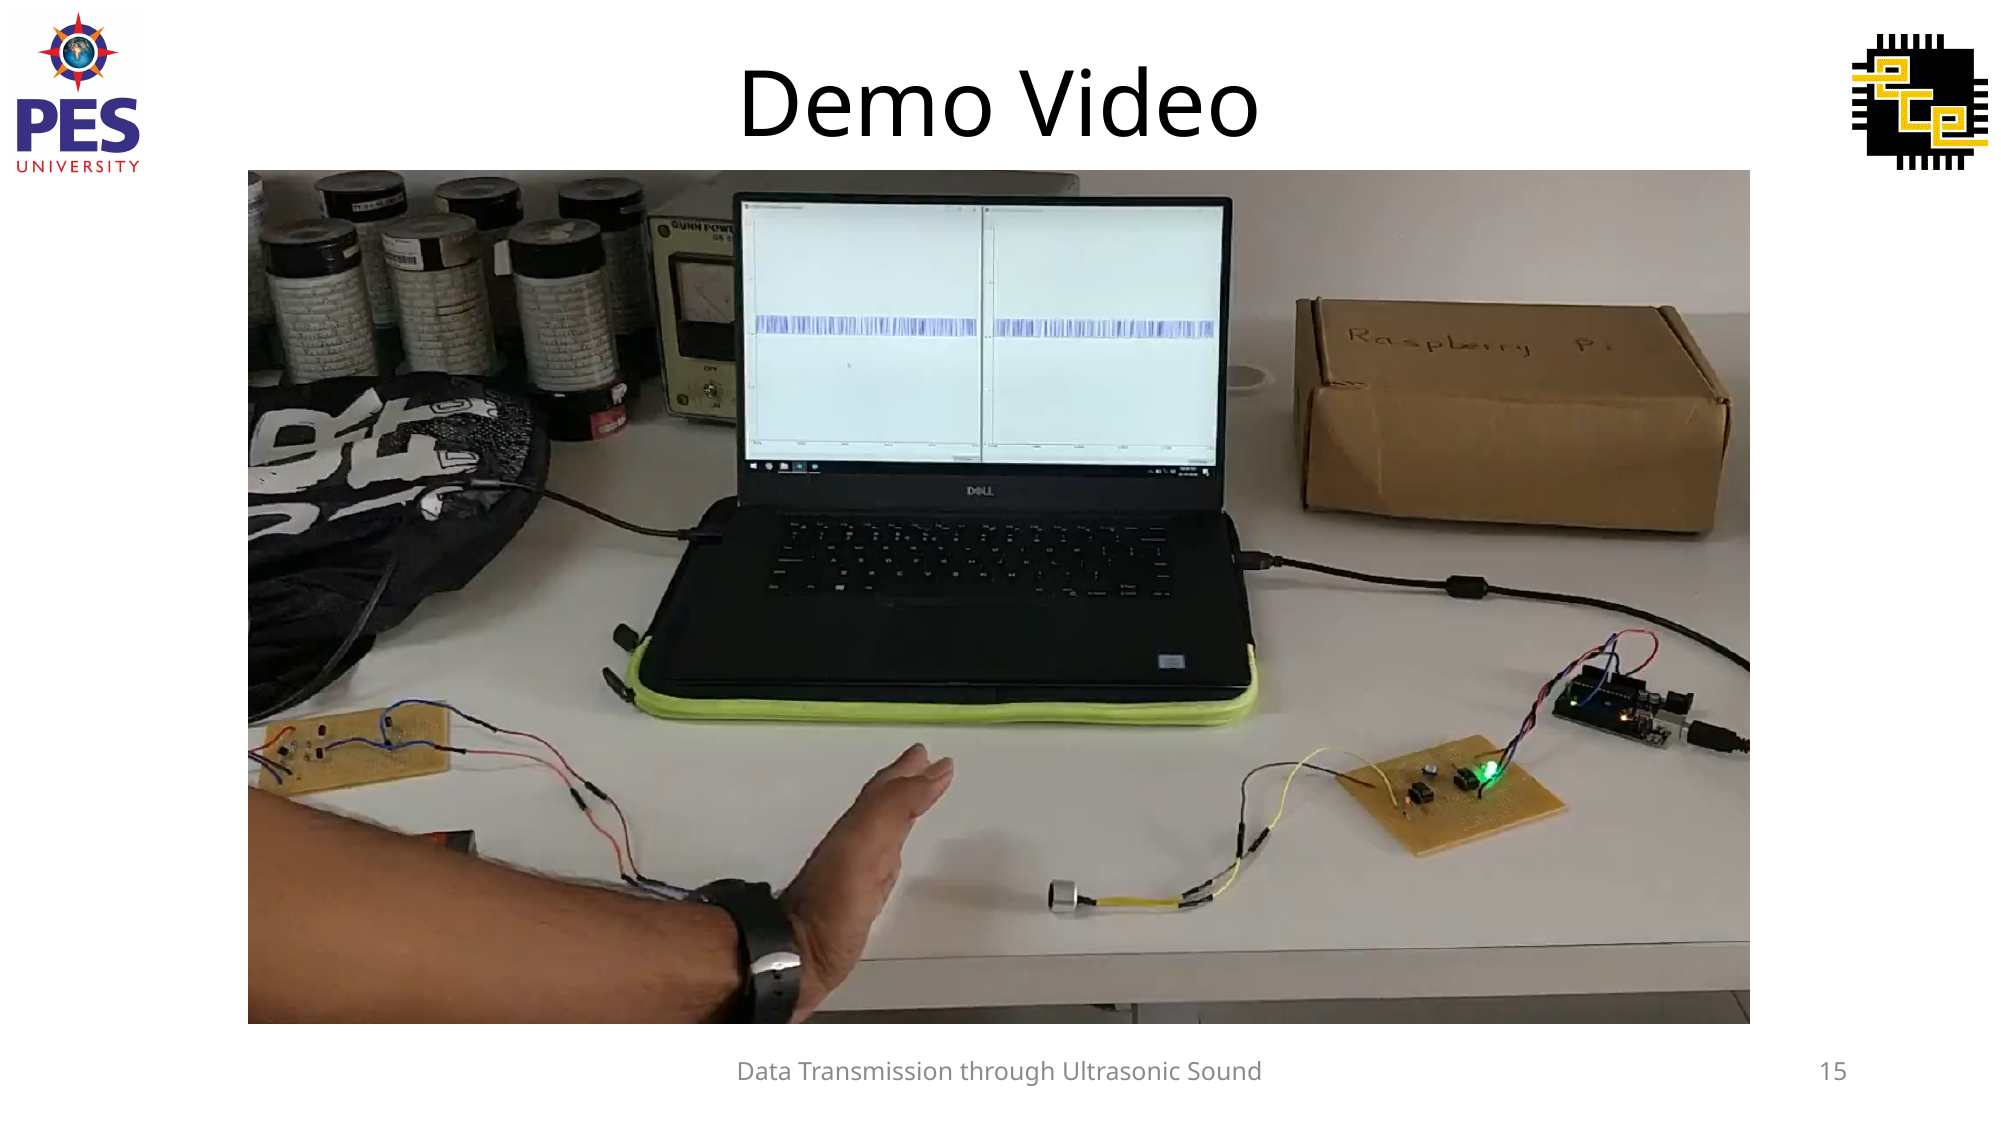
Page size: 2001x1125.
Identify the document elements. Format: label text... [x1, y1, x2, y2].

picture [10, 7, 147, 177]
slide_number 15 [1412, 1042, 1863, 1103]
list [248, 169, 1751, 1025]
footer Data Transmission through Ultrasonic Sound [662, 1042, 1338, 1103]
title Demo Video [146, 36, 1853, 178]
picture [1852, 34, 1988, 170]
